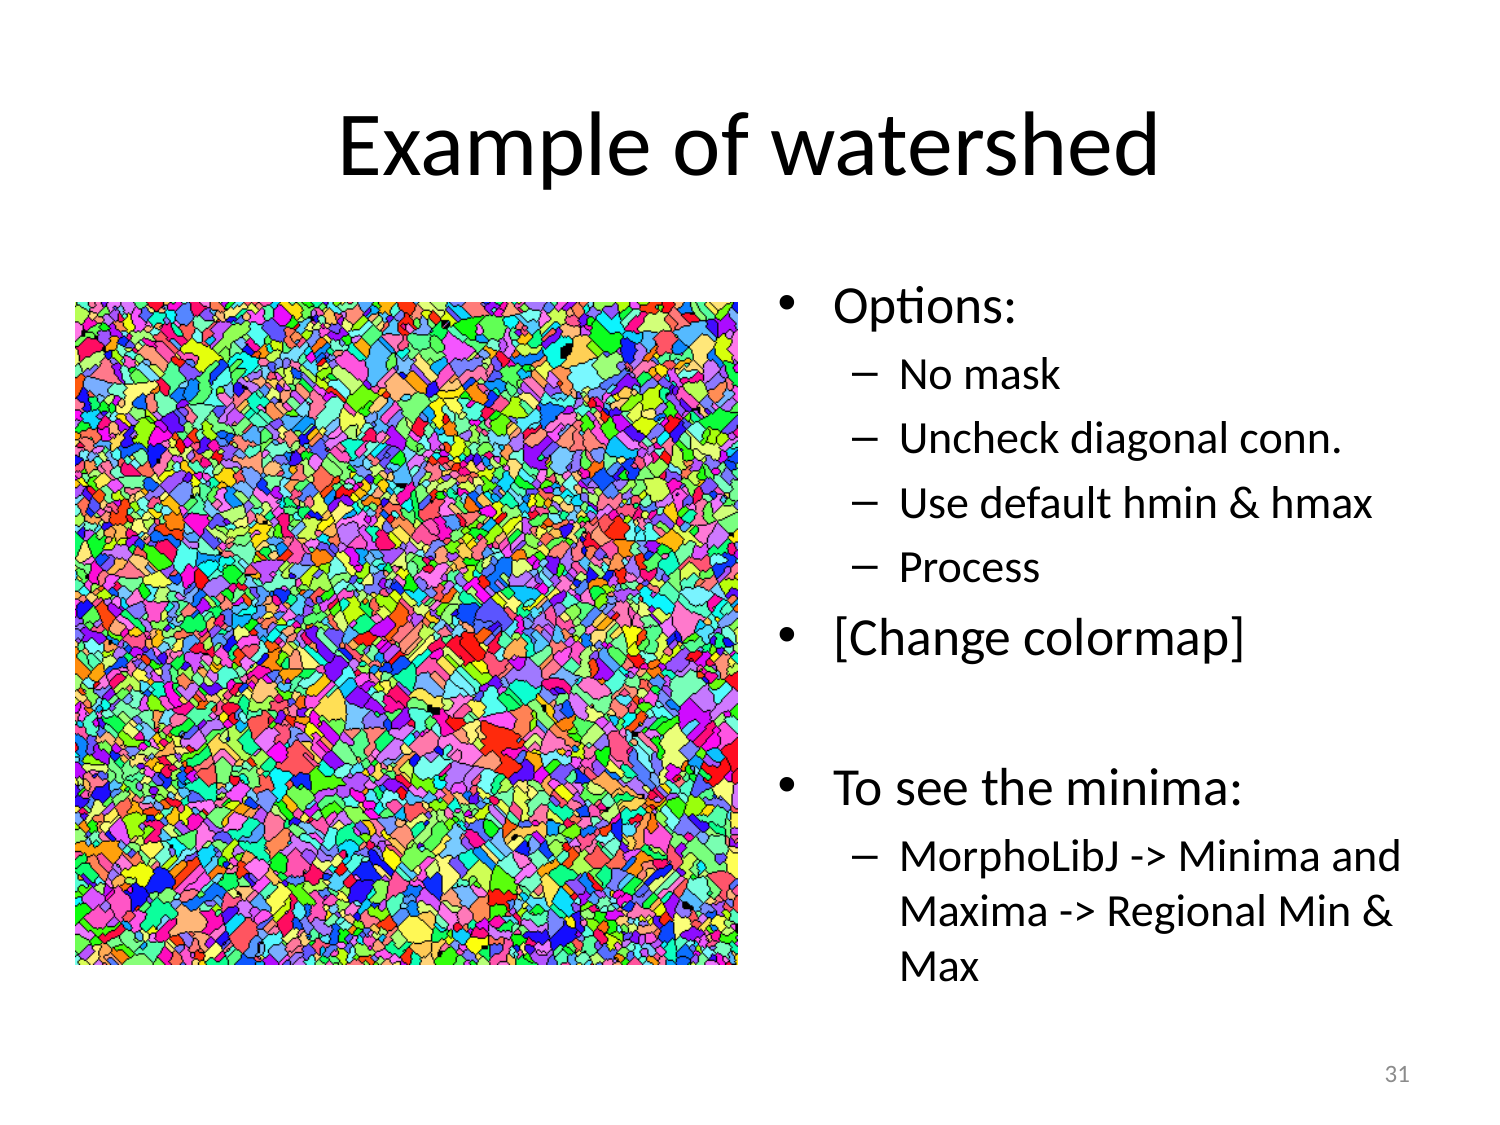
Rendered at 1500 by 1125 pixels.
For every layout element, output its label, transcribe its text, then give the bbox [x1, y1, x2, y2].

list Options: No mask Uncheck diagonal conn. Use default hmin & hmax Process [Change colormap] To see the minima: MorphoLibJ -> Minima and Maxima -> Regional Min & Max [762, 262, 1459, 1005]
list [74, 302, 738, 966]
slide_number 31 [1074, 1042, 1425, 1103]
title Example of watershed [75, 45, 1425, 233]
